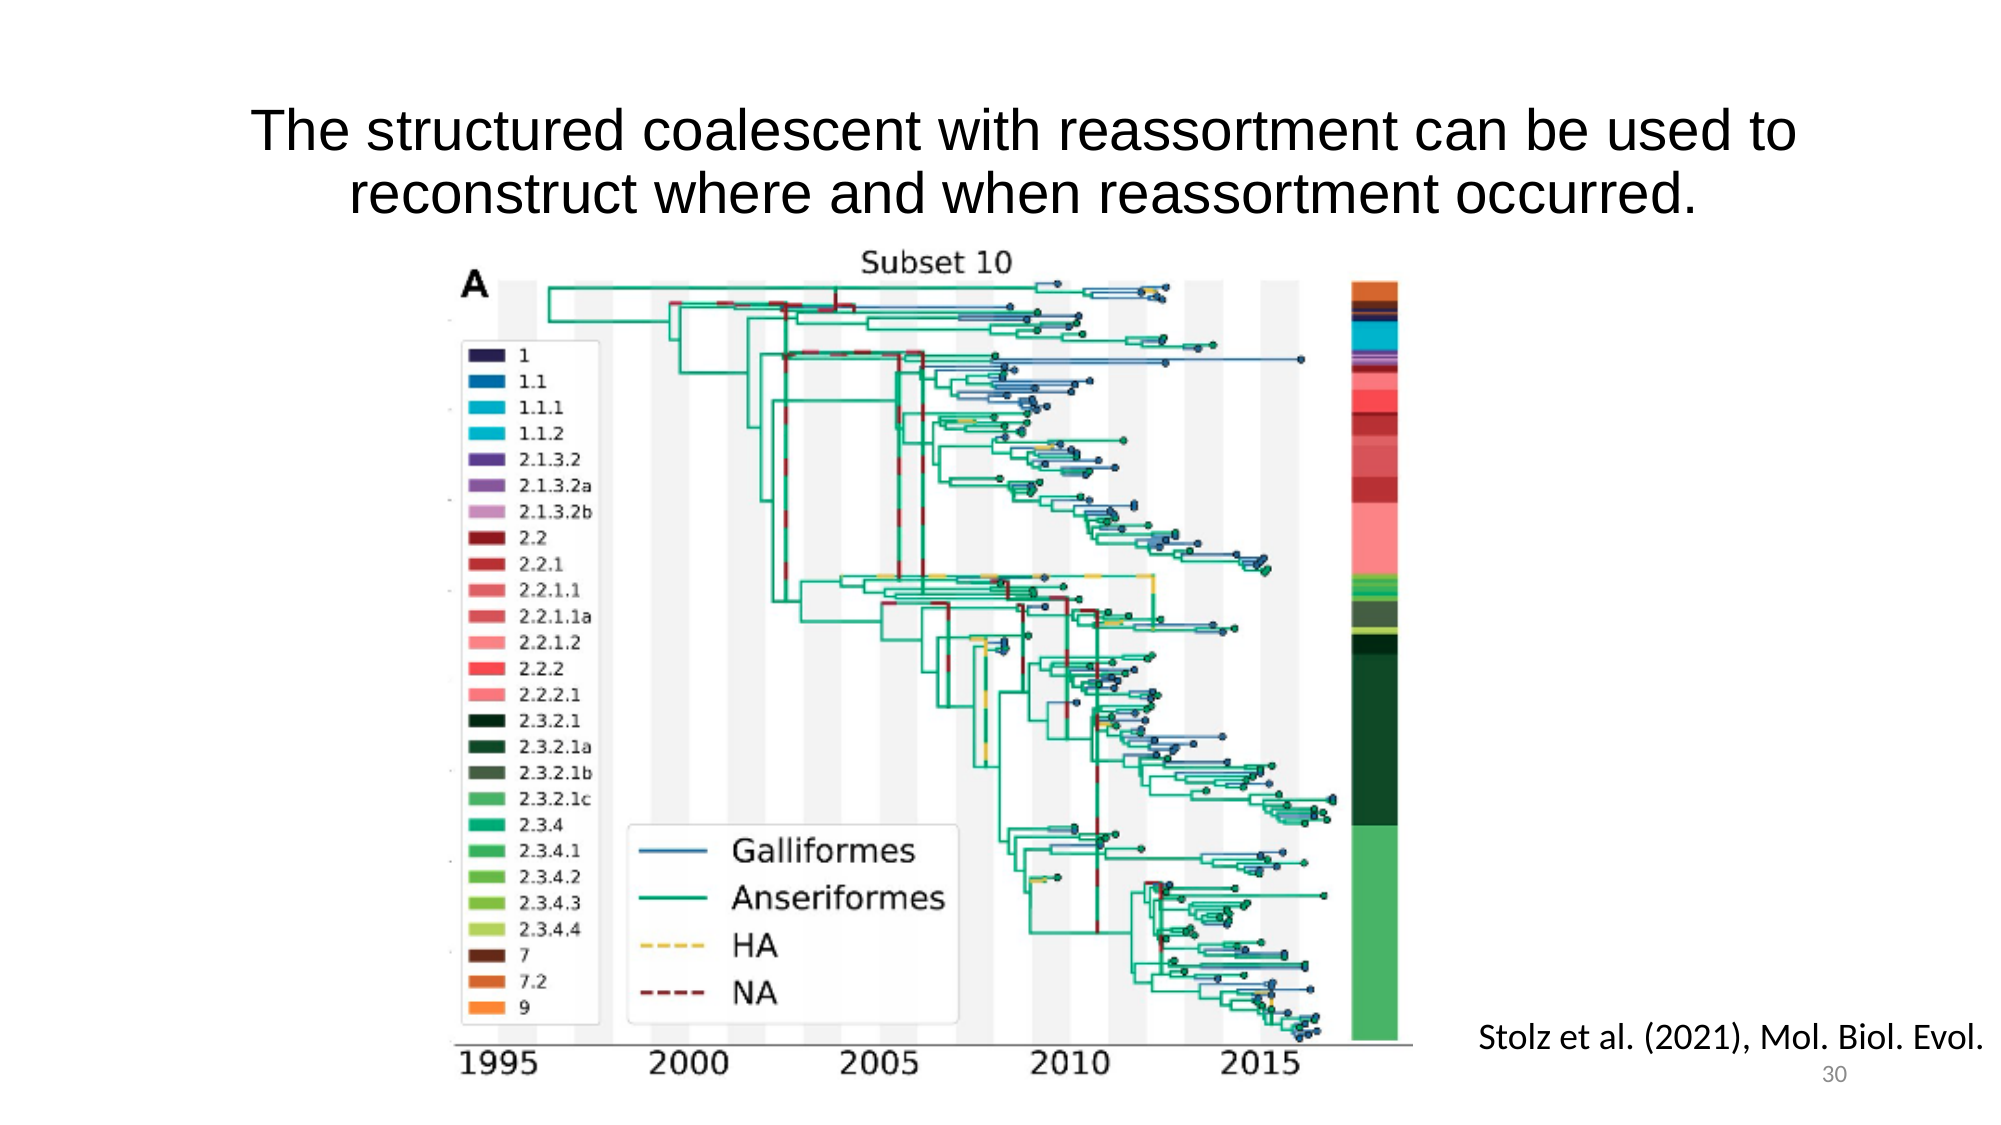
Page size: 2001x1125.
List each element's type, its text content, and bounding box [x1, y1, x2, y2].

text_box Stolz et al. (2021), Mol. Biol. Evol. [1463, 1004, 2000, 1065]
slide_number 30 [1412, 1042, 1863, 1103]
picture [426, 216, 1413, 1091]
text_box The structured coalescent with reassortment can be used to reconstruct where and when reassortment occurred. [162, 24, 1888, 303]
